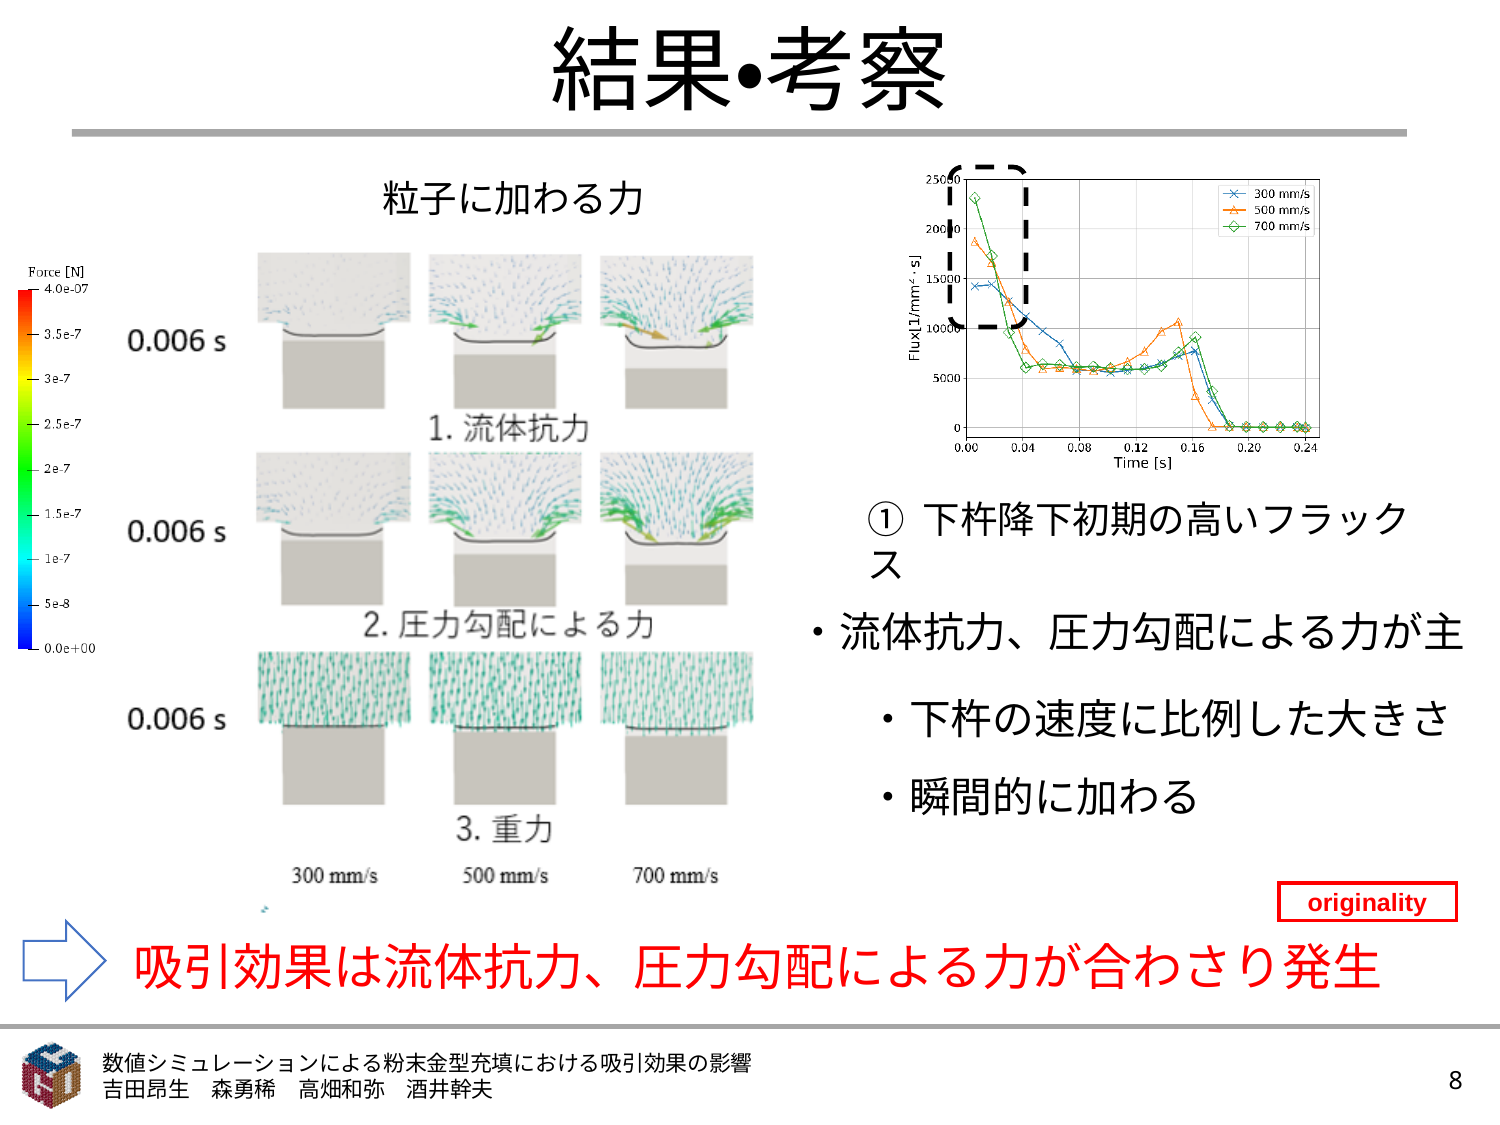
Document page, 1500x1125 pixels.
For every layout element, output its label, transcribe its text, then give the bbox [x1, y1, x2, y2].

text_box 粒子に加わる力 [209, 167, 818, 228]
text_box ・瞬間的に加わる [852, 763, 1438, 829]
picture [21, 1040, 81, 1109]
title 結果・考察 [0, 0, 1500, 131]
text_box originality [1275, 879, 1460, 924]
text_box ・下杵の速度に比例した大きさ [852, 685, 1486, 751]
picture [909, 138, 1365, 481]
text_box ・流体抗力、圧力勾配による力が主 [788, 598, 1486, 664]
picture [1, 242, 788, 916]
text_box 吸引効果は流体抗力、圧力勾配による力が合わさり発生 [118, 935, 1405, 1013]
text_box ① 下杵降下初期の高いフラックス [852, 488, 1460, 594]
text_box [22, 918, 107, 1003]
